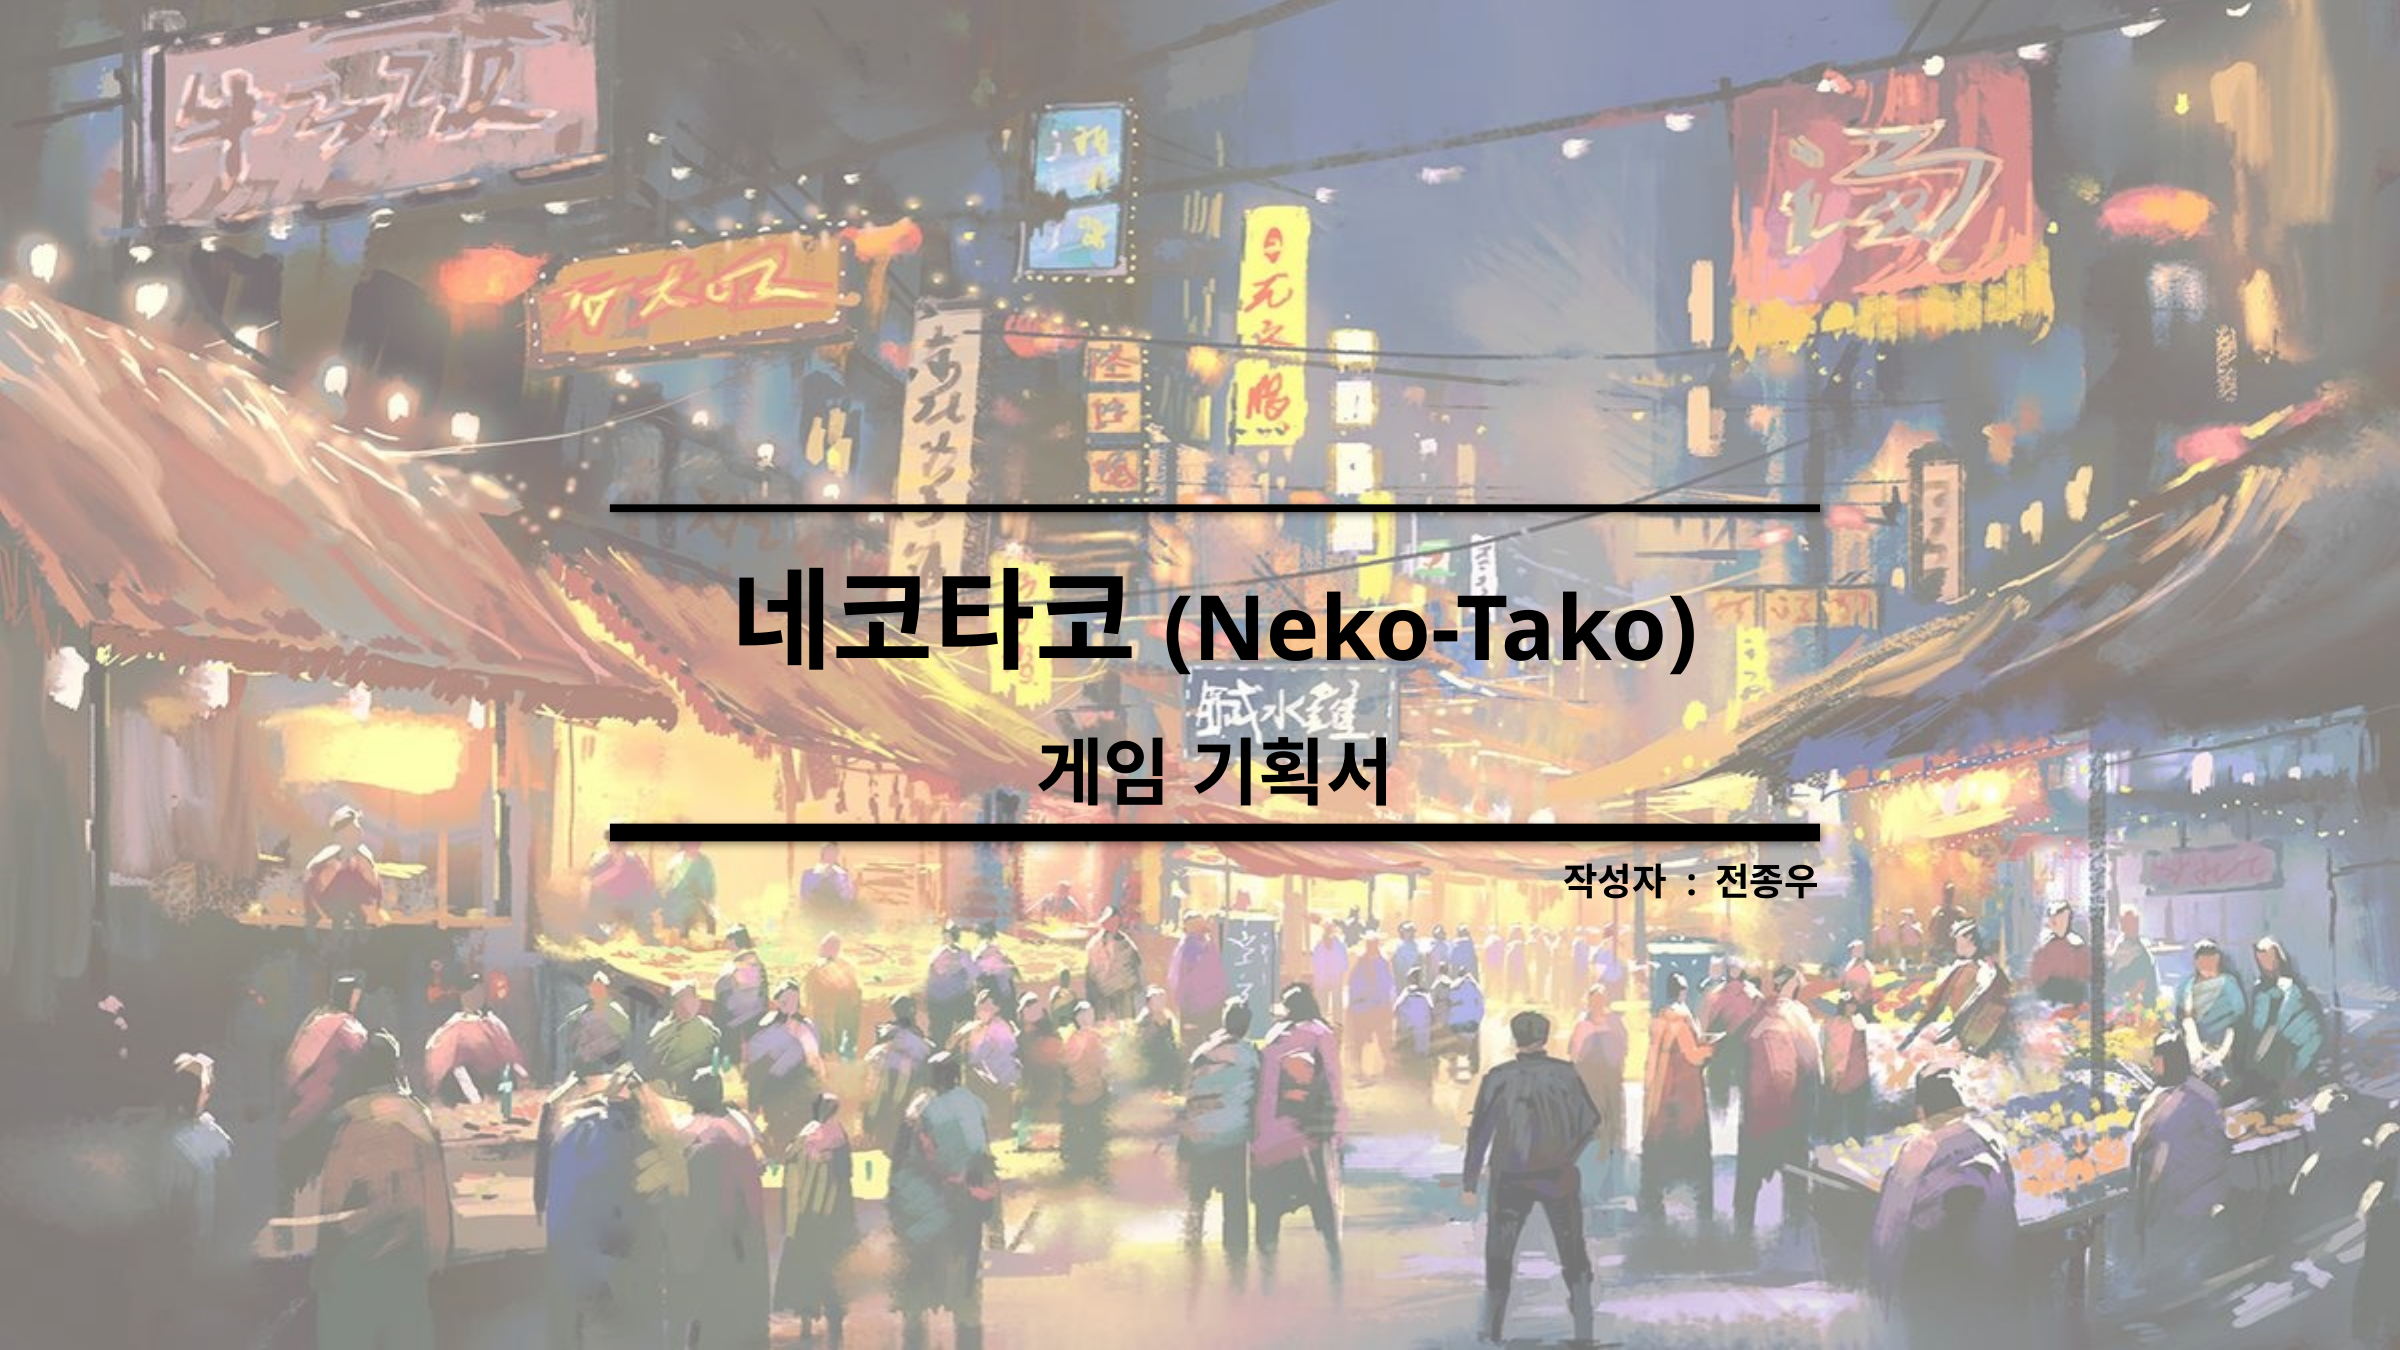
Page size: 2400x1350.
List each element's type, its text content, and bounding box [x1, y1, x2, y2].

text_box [609, 483, 1821, 842]
text_box 작성자 : 전종우 [1500, 850, 1883, 911]
